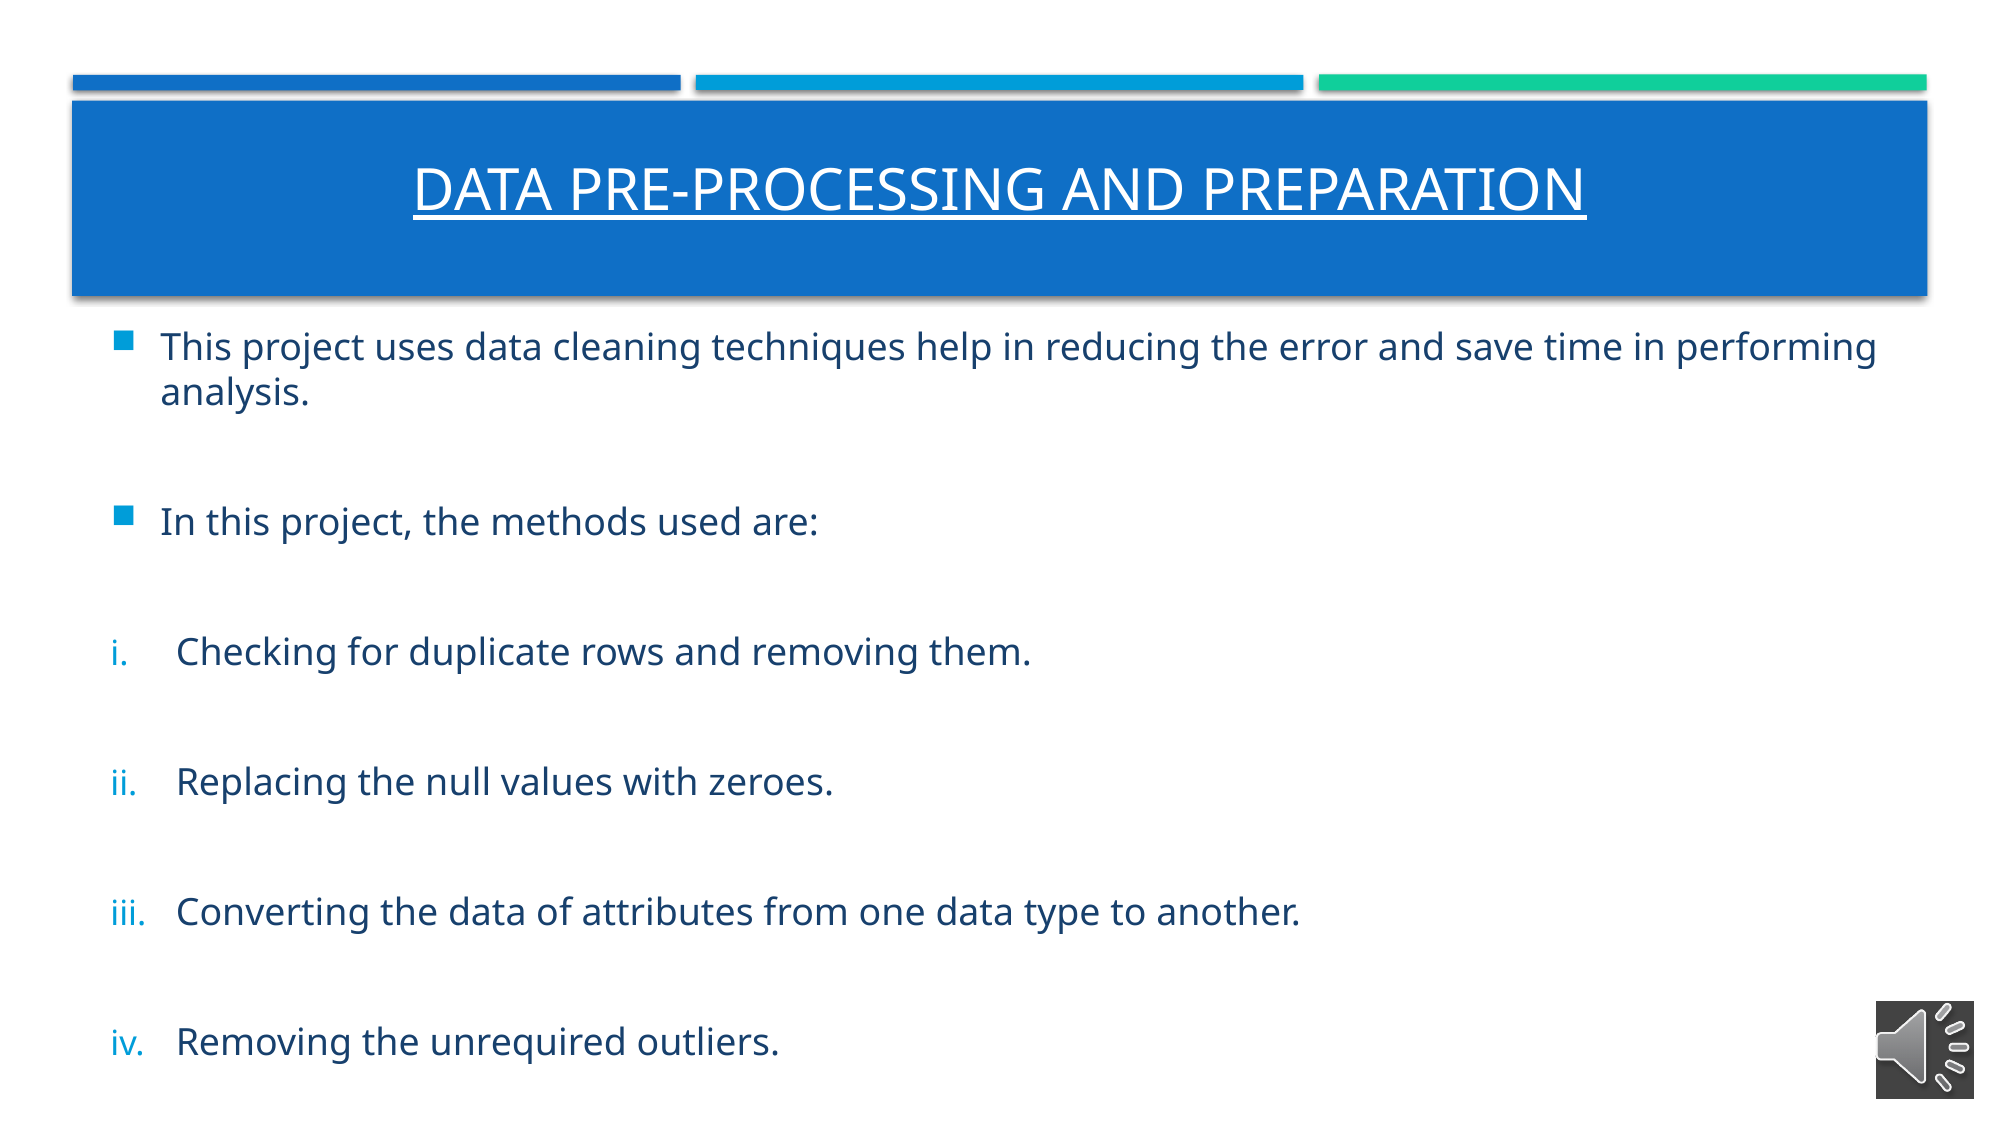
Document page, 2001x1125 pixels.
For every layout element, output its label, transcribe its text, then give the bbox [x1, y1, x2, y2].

picture [1874, 999, 1976, 1101]
title Data pre-processing and preparation [95, 63, 1905, 230]
list This project uses data cleaning techniques help in reducing the error and save time in performing analysis. In this project, the methods used are: Checking for duplicate rows and removing them. Replacing the null values with zeroes. Converting the data of attributes from one data type to another. Removing the unrequired outliers. [95, 303, 1905, 1083]
